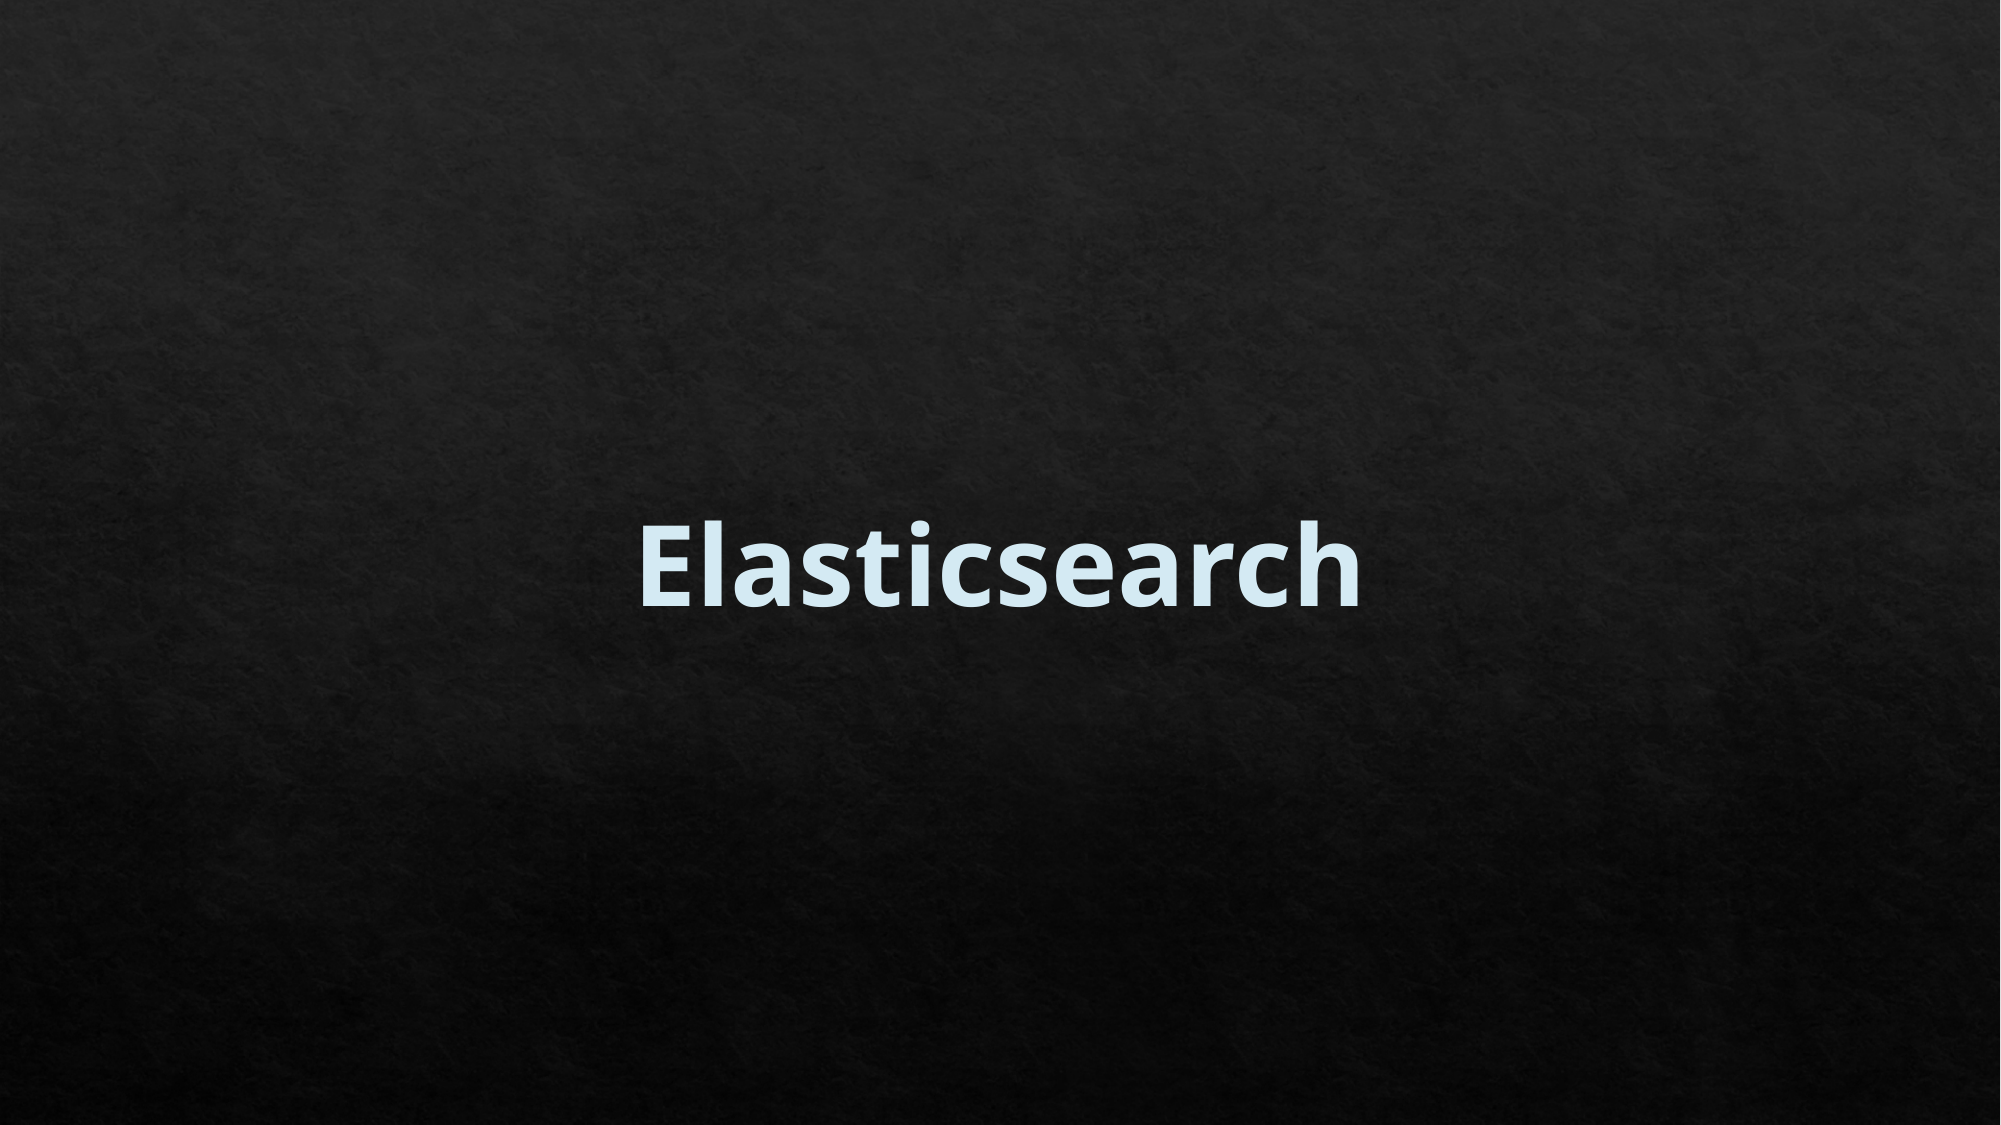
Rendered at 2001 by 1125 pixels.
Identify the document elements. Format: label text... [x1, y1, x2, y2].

text_box Elasticsearch [618, 486, 1382, 637]
